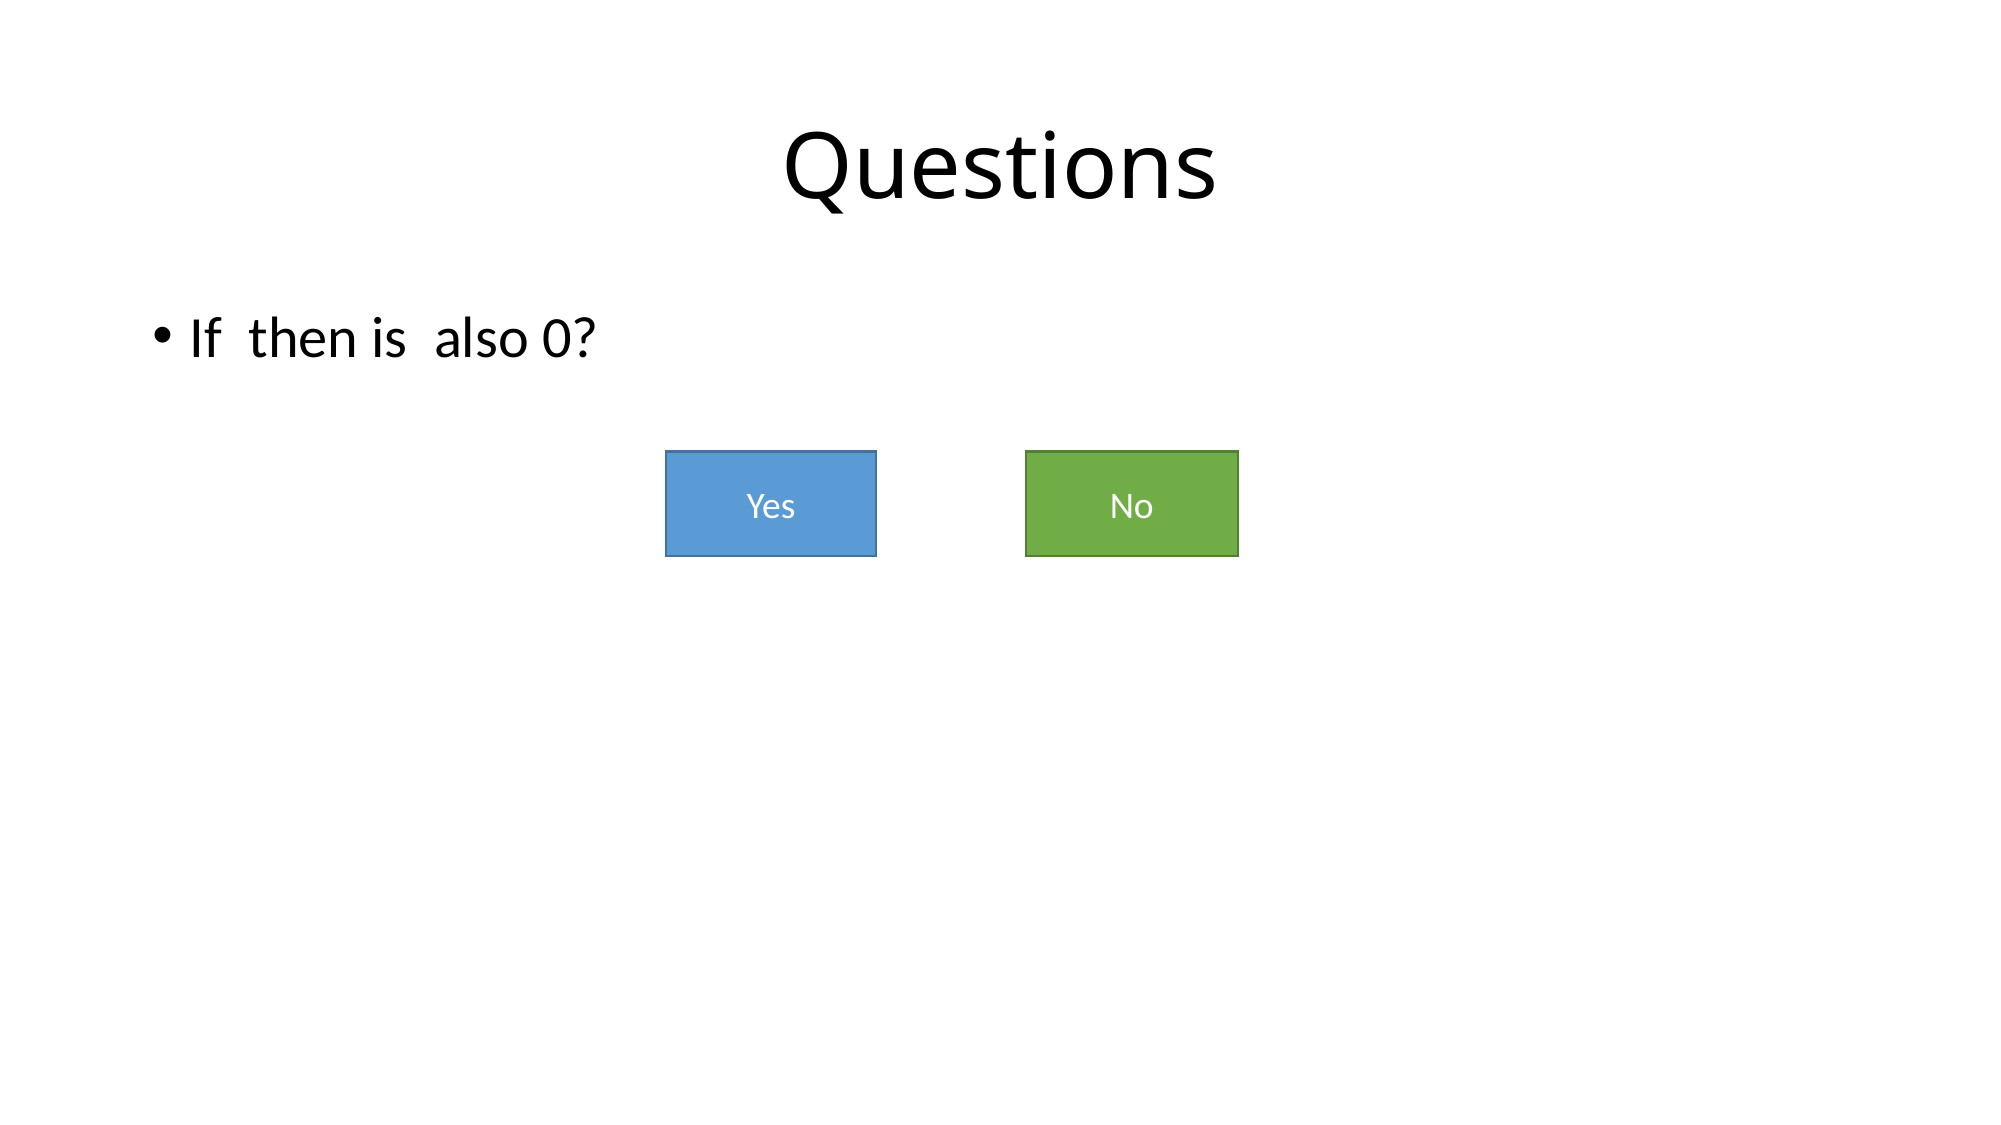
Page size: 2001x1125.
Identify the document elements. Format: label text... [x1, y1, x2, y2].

text_box No [1025, 450, 1239, 557]
title Questions [137, 59, 1863, 278]
text_box Yes [665, 450, 877, 557]
